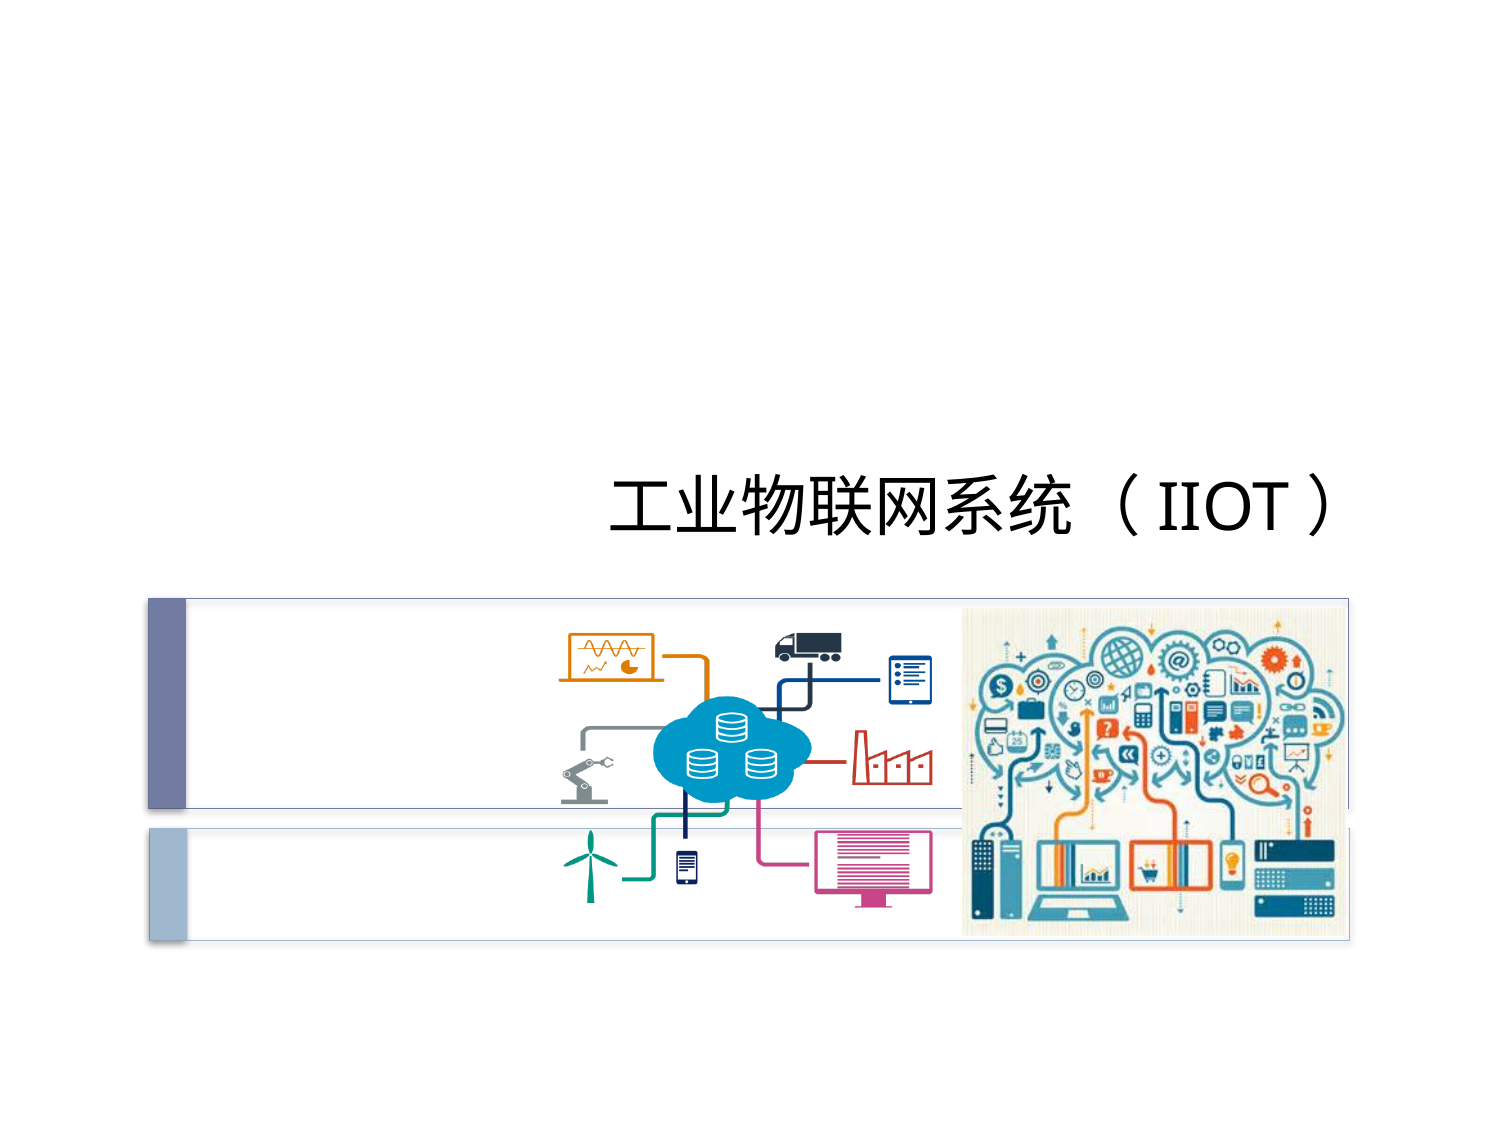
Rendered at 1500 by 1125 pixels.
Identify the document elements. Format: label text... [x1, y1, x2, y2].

picture [535, 599, 951, 936]
picture [962, 608, 1348, 936]
title 工业物联网系统（IIOT） [112, 456, 1388, 591]
